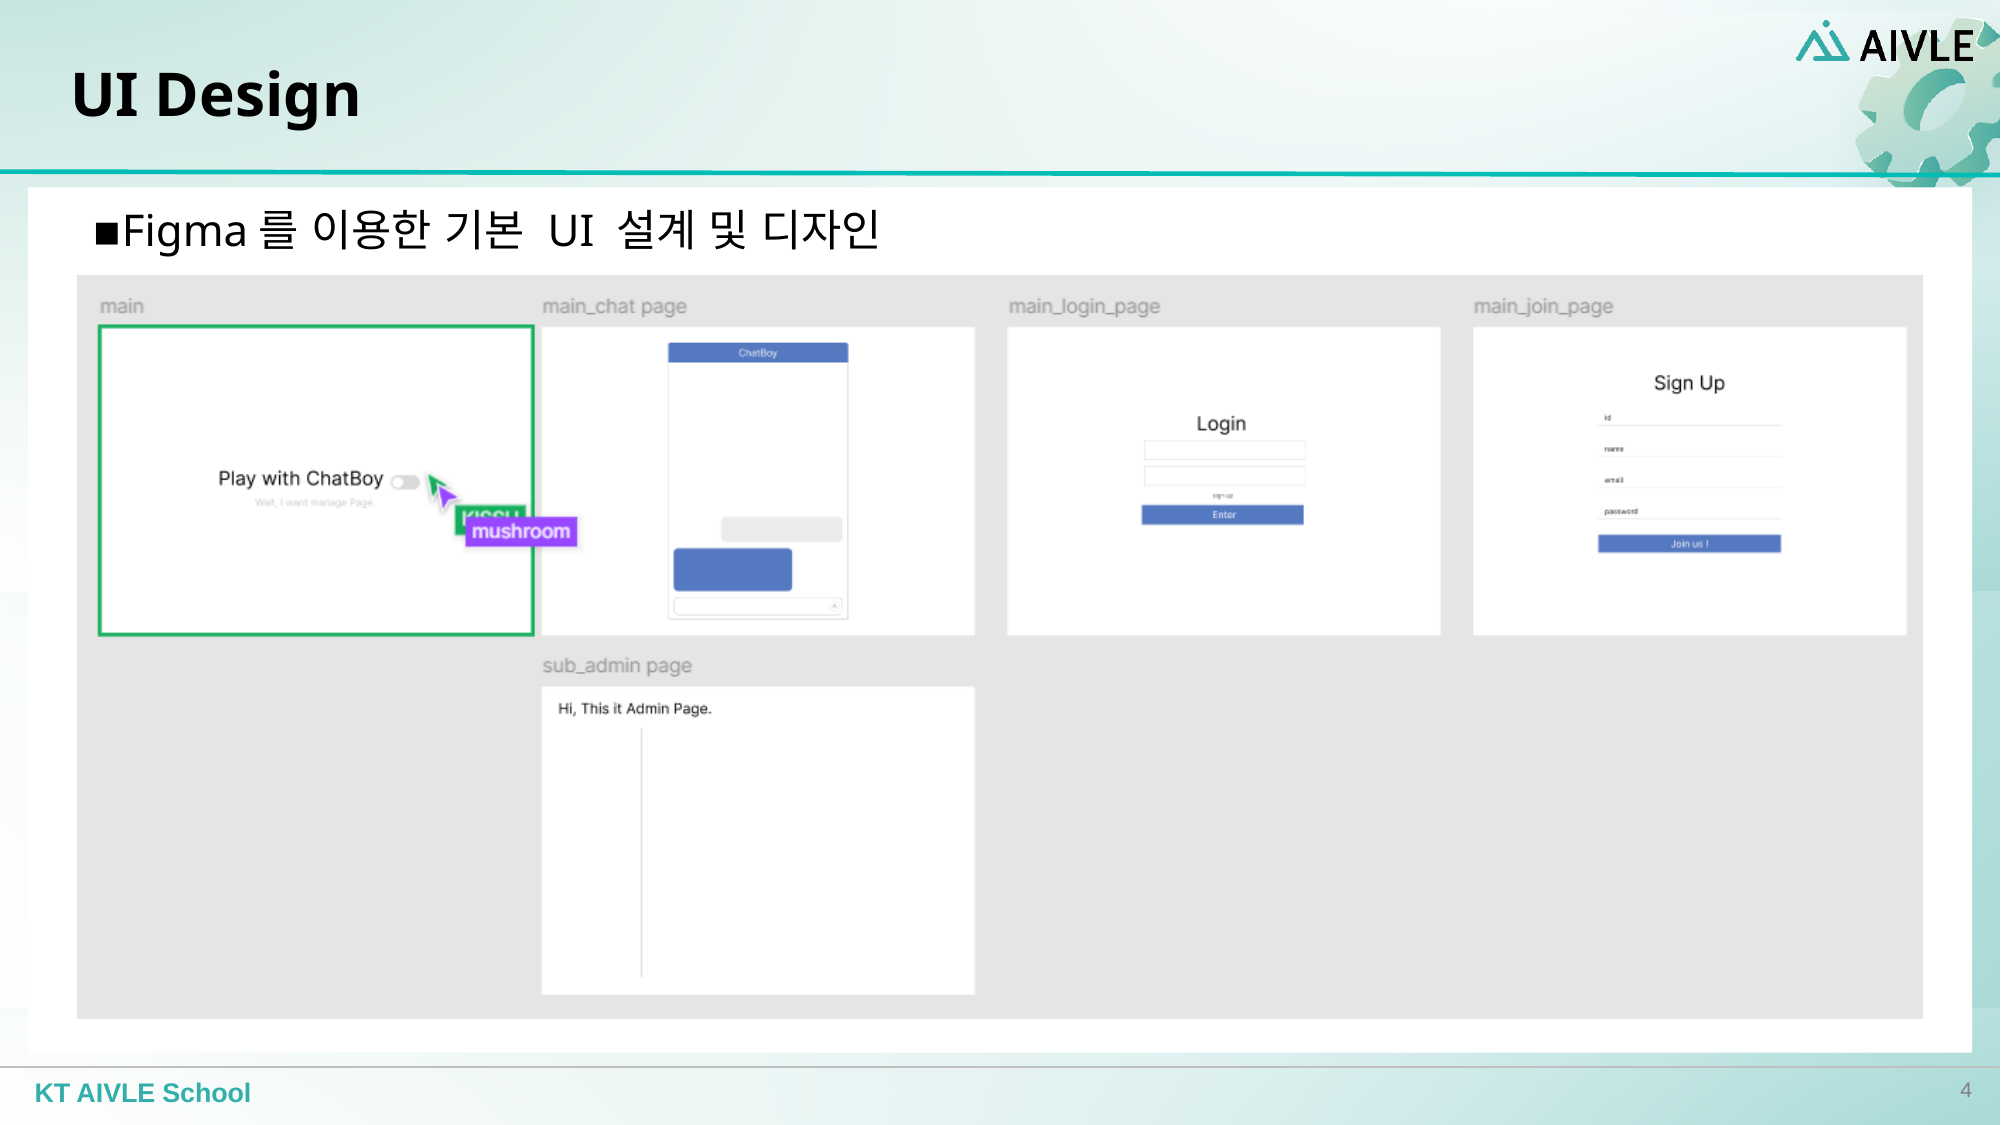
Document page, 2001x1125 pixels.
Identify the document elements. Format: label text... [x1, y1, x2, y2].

picture [0, 1068, 2000, 1125]
title UI Design [51, 47, 1169, 151]
text_box Figma를 이용한 기본 UI 설계 및 디자인 [77, 194, 1697, 261]
picture [0, 0, 2000, 172]
picture [0, 174, 2000, 1066]
